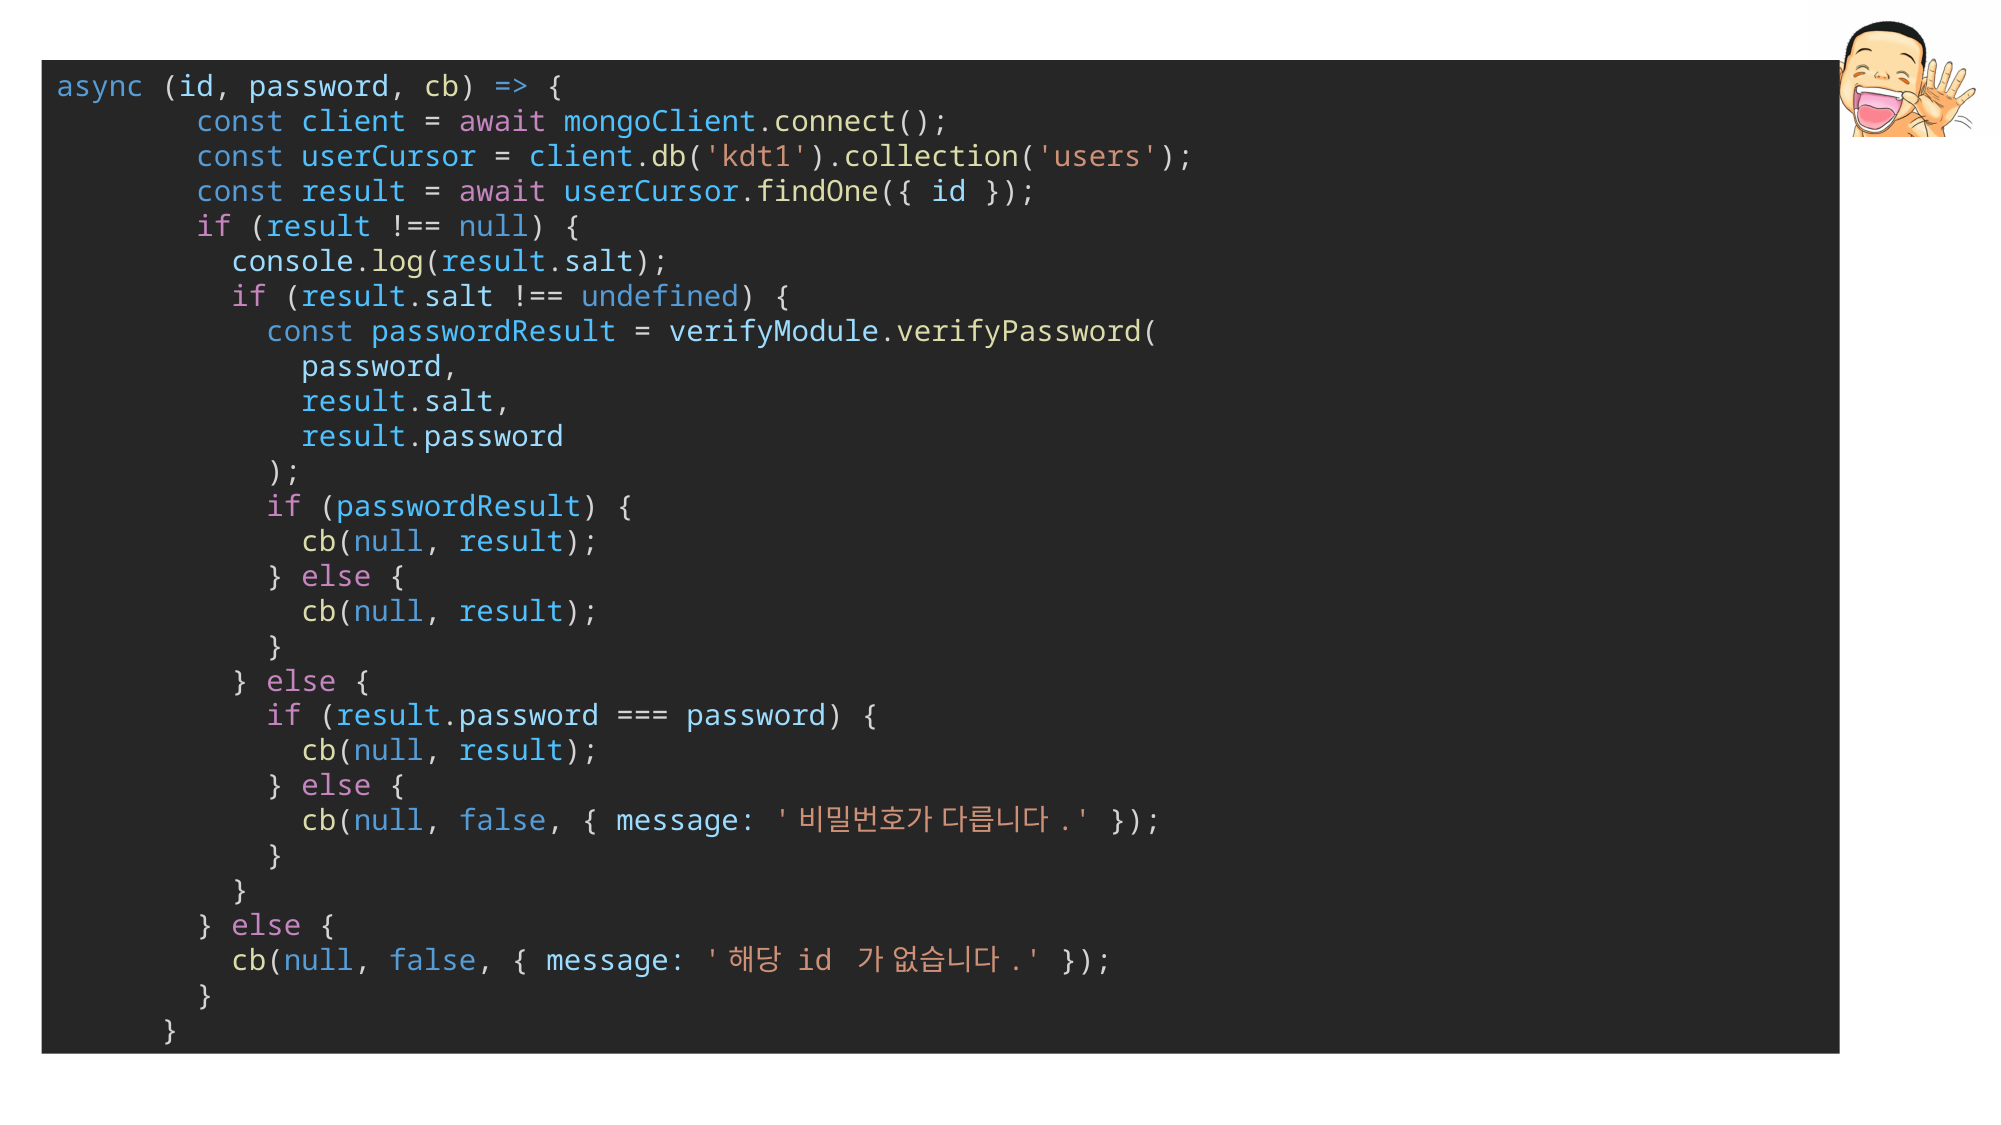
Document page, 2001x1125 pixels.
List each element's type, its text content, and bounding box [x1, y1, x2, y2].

picture [1808, 0, 2000, 137]
text_box async (id, password, cb) => { const client = await mongoClient.connect(); const userCursor = client.db('kdt1').collection('users'); const result = await userCursor.findOne({ id }); if (result !== null) { console.log(result.salt); if (result.salt !== undefined) { const passwordResult = verifyModule.verifyPassword( password, result.salt, result.password ); if (passwordResult) { cb(null, result); } else { cb(null, result); } } else { if (result.password === password) { cb(null, result); } else { cb(null, false, { message: '비밀번호가 다릅니다.' }); } } } else { cb(null, false, { message: '해당 id 가 없습니다.' }); } } [41, 60, 1840, 1054]
